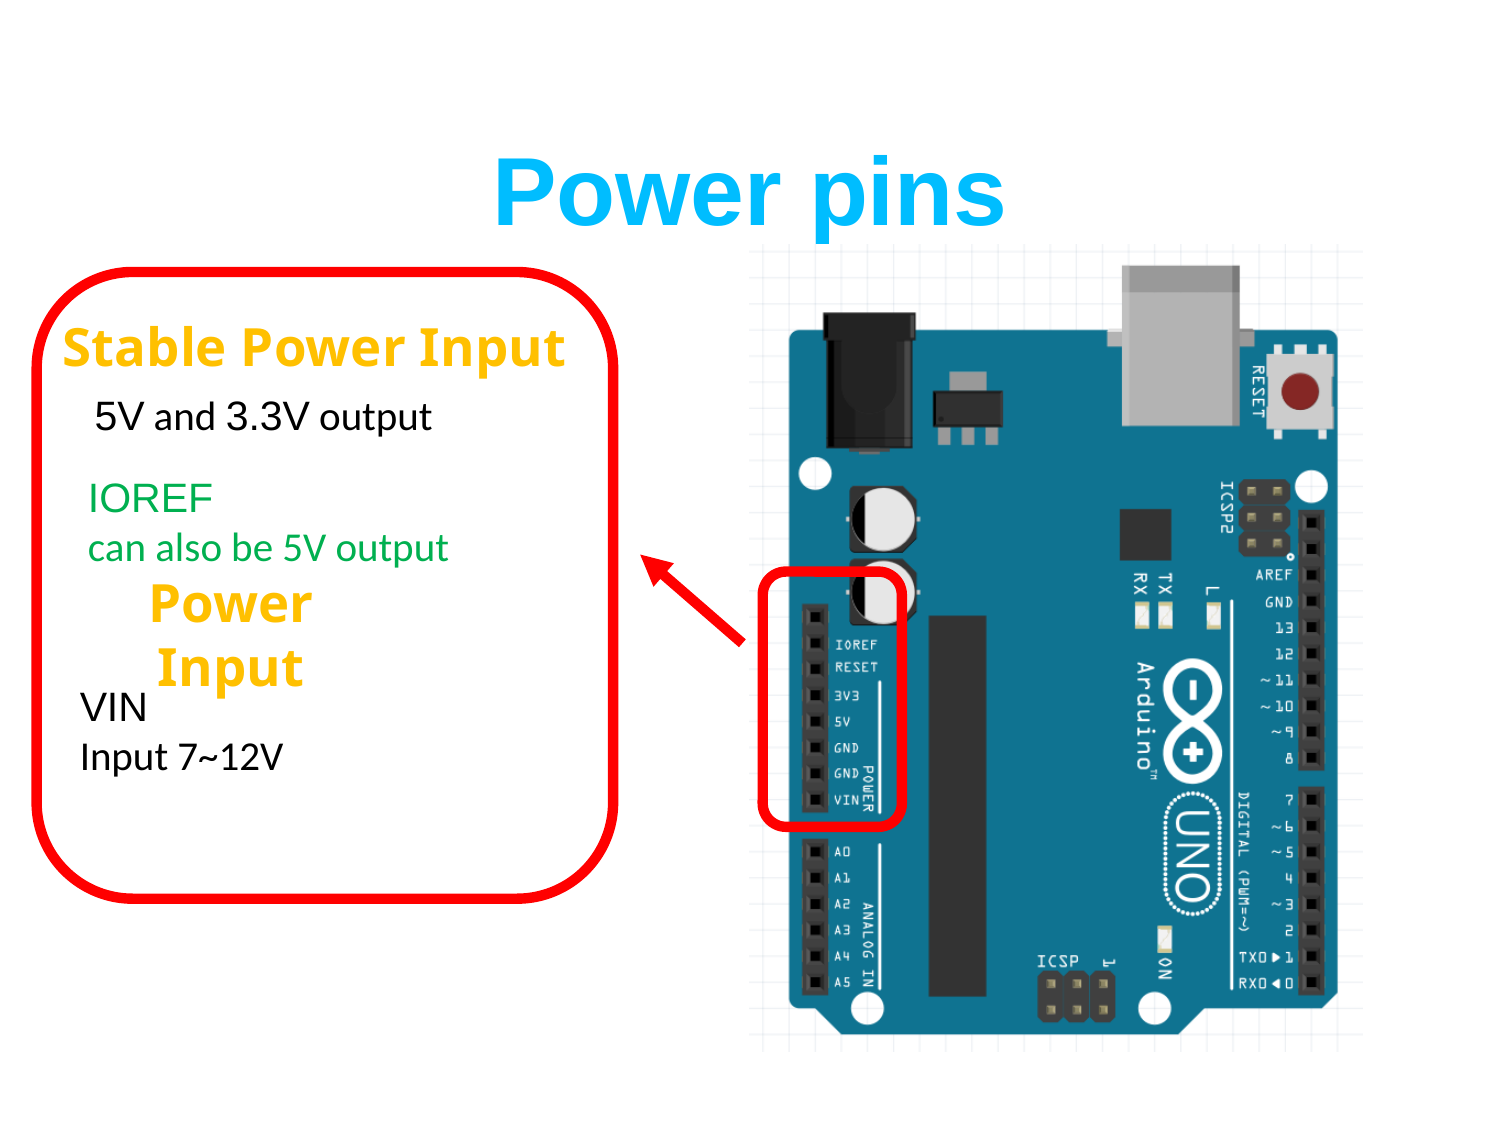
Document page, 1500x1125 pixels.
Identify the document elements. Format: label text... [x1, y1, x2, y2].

text_box Stable Power Input [55, 307, 574, 384]
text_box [640, 554, 743, 644]
text_box [36, 271, 614, 899]
text_box Power Input [63, 595, 400, 672]
picture [749, 244, 1363, 1052]
text_box VIN Input 7~12V [73, 660, 453, 799]
title Power pins [454, 129, 1046, 259]
text_box 5V and 3.3V output [63, 383, 465, 446]
text_box IOREF can also be 5V output [82, 455, 548, 585]
